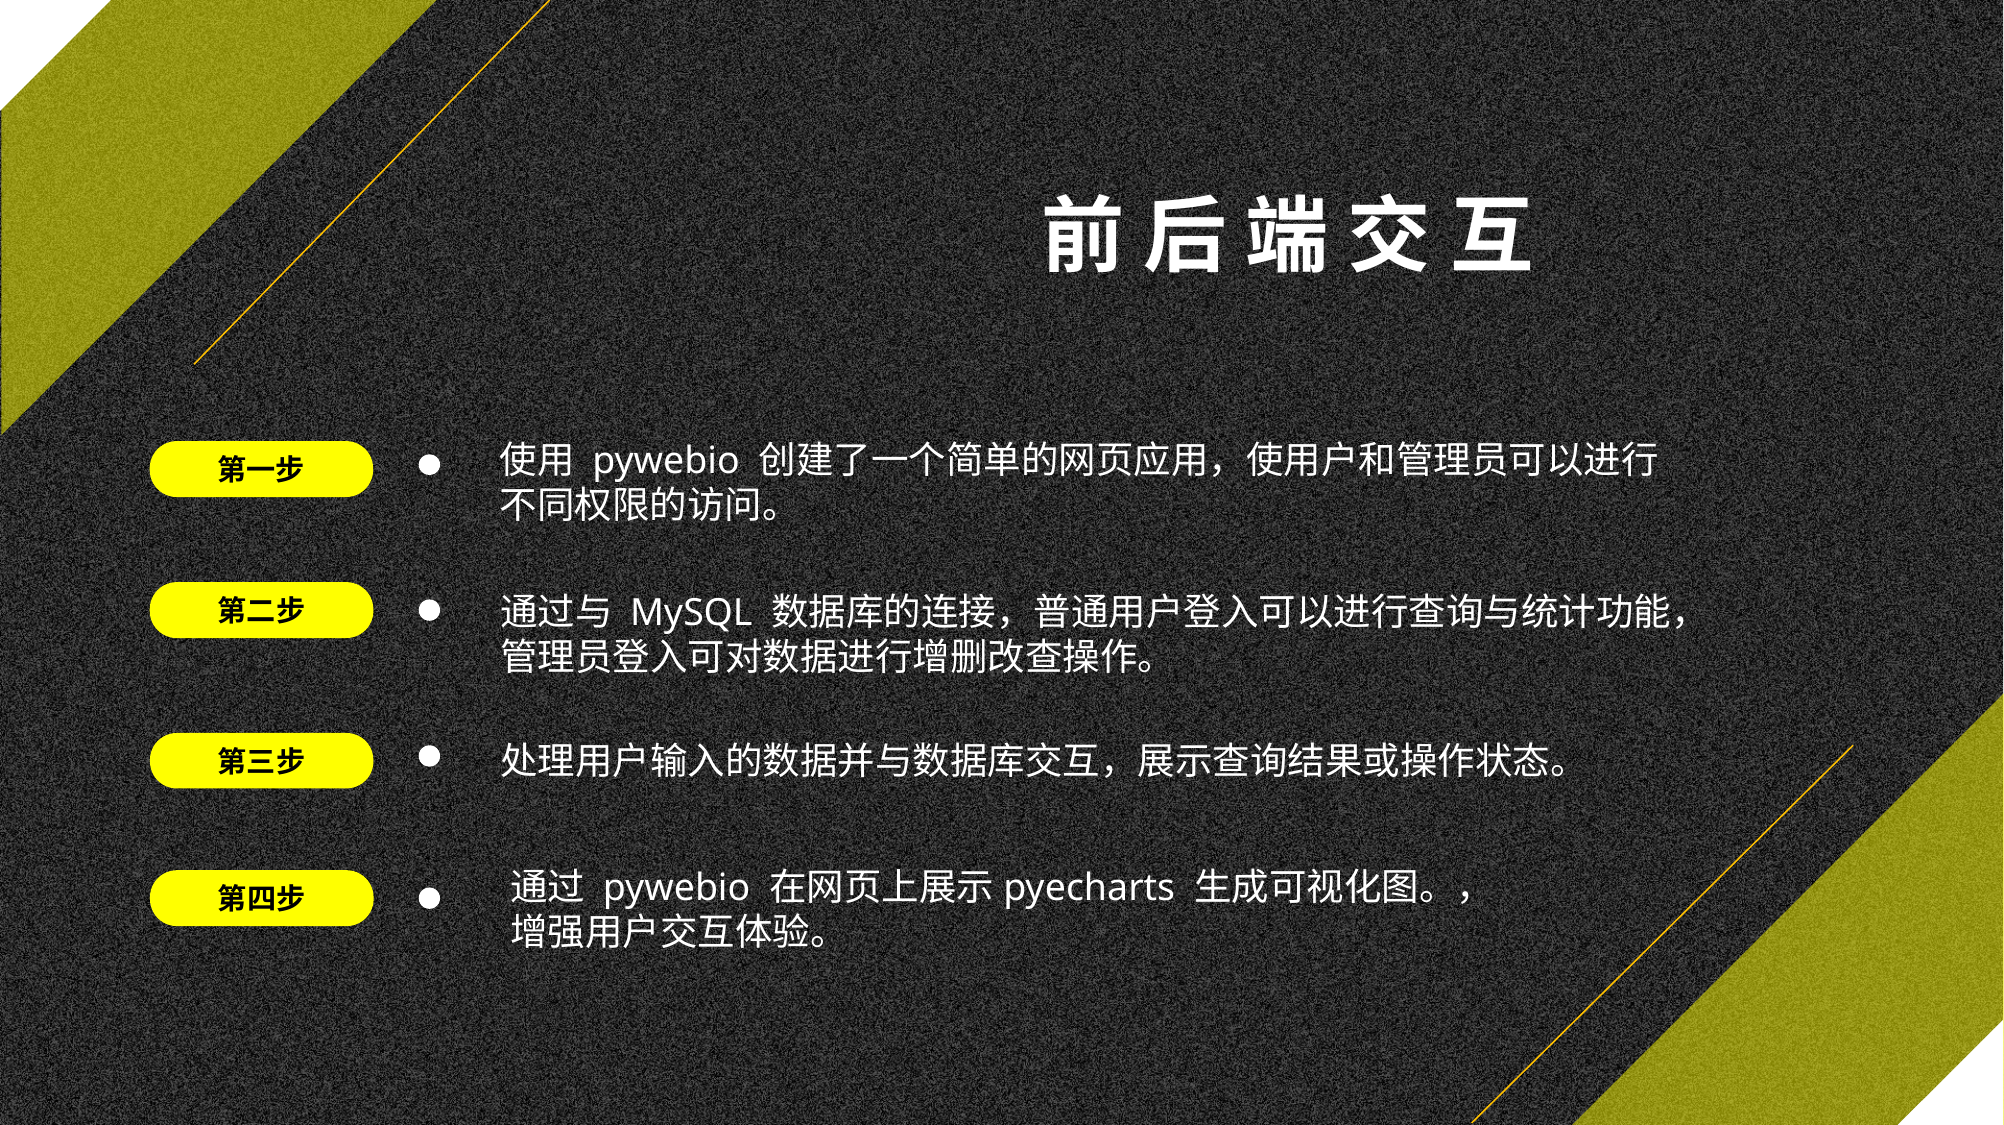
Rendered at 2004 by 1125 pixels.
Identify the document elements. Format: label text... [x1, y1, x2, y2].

text_box [418, 454, 441, 475]
text_box 通过与 MySQL 数据库的连接，普通用户登入可以进行查询与统计功能，管理员登入可对数据进行增删改查操作。 [485, 580, 1701, 685]
text_box 第三步 [149, 732, 374, 789]
text_box 处理用户输入的数据并与数据库交互，展示查询结果或操作状态。 [485, 729, 1564, 790]
picture [0, 0, 2004, 1125]
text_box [1569, 688, 2004, 1125]
text_box 第一步 [149, 444, 374, 498]
text_box [418, 745, 441, 767]
text_box [418, 599, 441, 621]
text_box 第二步 [149, 582, 374, 639]
text_box 通过 pywebio 在网页上展示pyecharts 生成可视化图。，增强用户交互体验。 [495, 856, 1508, 961]
text_box 第四步 [149, 870, 374, 927]
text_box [0, 0, 440, 436]
text_box 使用 pywebio 创建了一个简单的网页应用，使用户和管理员可以进行不同权限的访问。 [485, 428, 1709, 534]
text_box [418, 887, 441, 909]
text_box 前 后 端 交 互 [1026, 174, 1641, 290]
